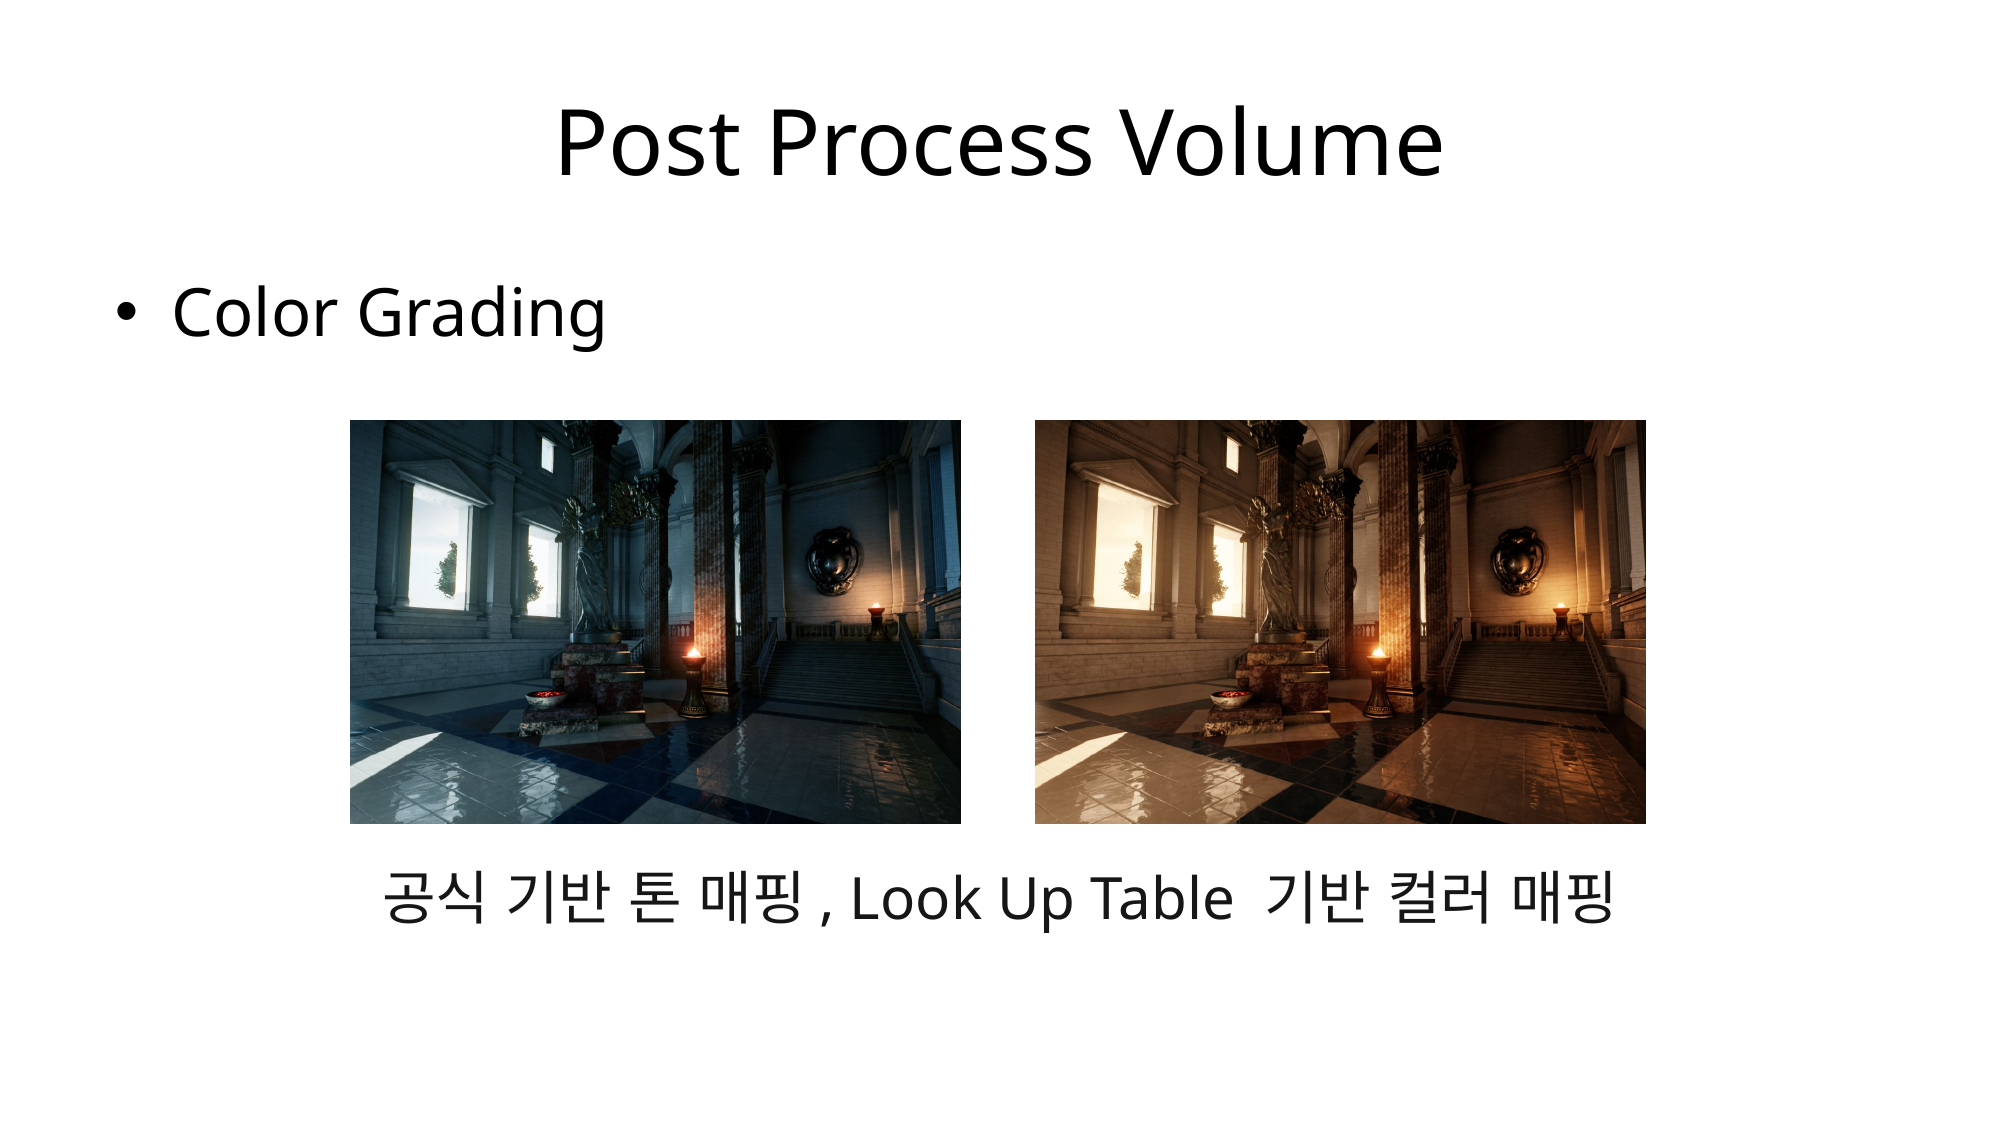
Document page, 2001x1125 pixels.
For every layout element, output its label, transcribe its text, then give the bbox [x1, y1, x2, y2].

title Post Process Volume [98, 43, 1902, 235]
picture [350, 420, 961, 824]
list Color Grading [99, 262, 1900, 1005]
picture [1035, 420, 1646, 824]
text_box 공식 기반 톤 매핑, Look Up Table 기반 컬러 매핑 [324, 853, 1675, 939]
